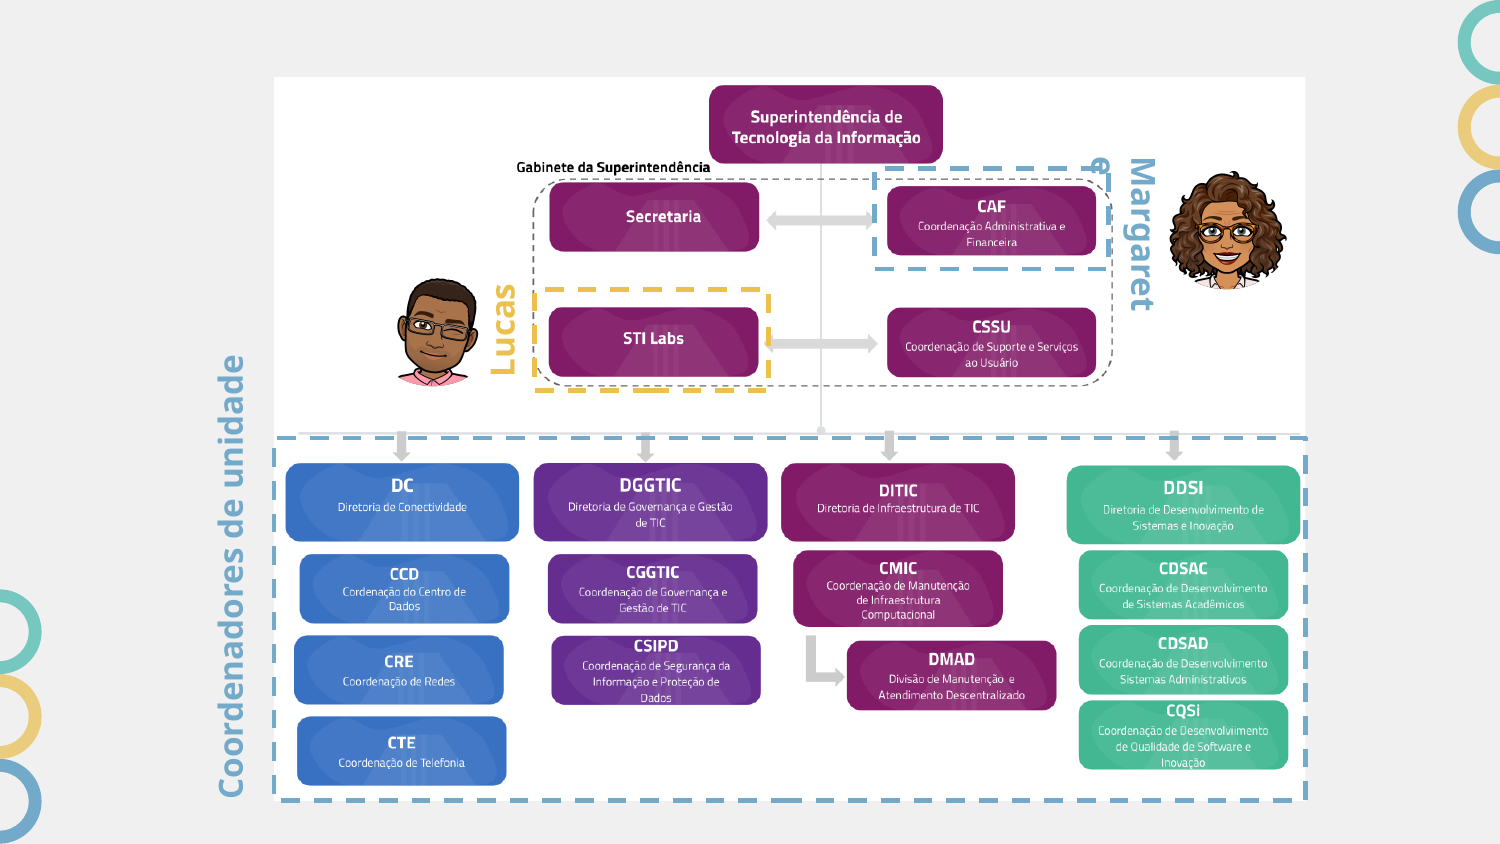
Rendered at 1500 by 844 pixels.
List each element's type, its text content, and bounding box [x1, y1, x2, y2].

text_box Coordenadores de unidade [194, 321, 265, 815]
picture [273, 77, 1306, 801]
